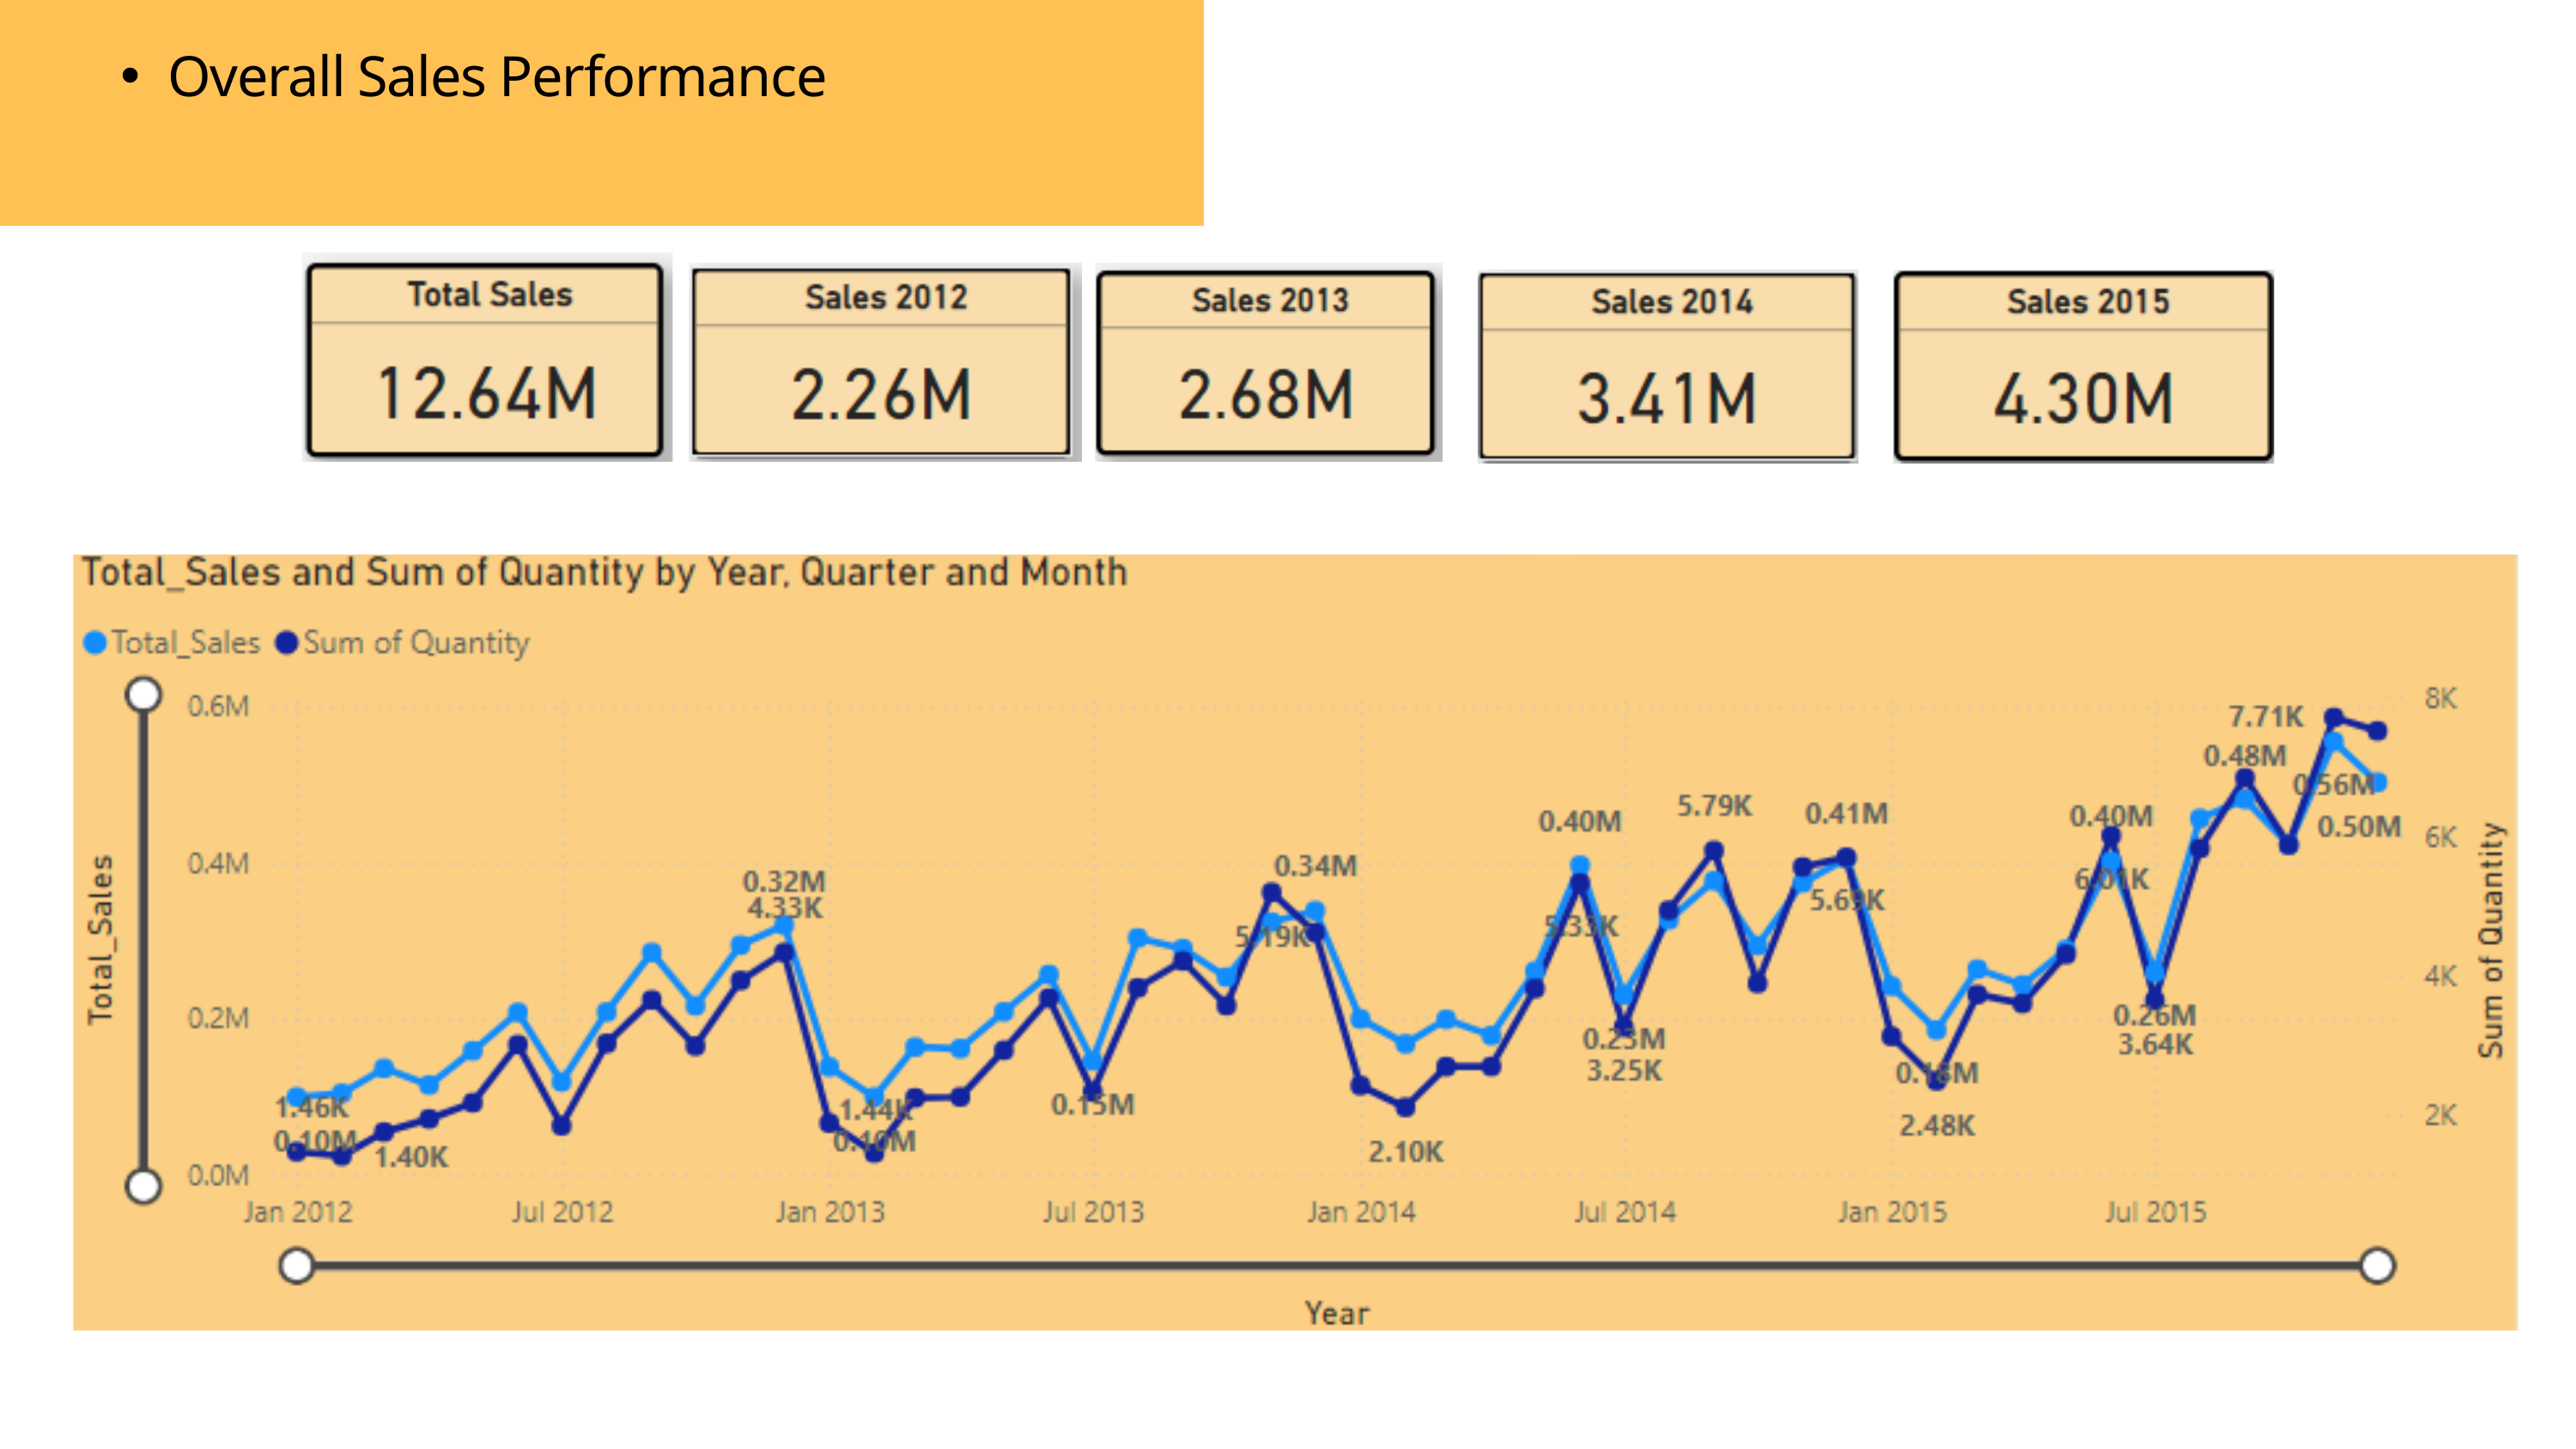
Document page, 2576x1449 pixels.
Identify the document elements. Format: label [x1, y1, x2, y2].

text_box [1095, 263, 1443, 462]
text_box [301, 270, 673, 462]
text_box [1477, 270, 1859, 464]
text_box [72, 43, 843, 264]
text_box [689, 263, 1082, 462]
text_box [73, 555, 2518, 1331]
text_box [0, 0, 1205, 226]
text_box [1893, 270, 2275, 464]
